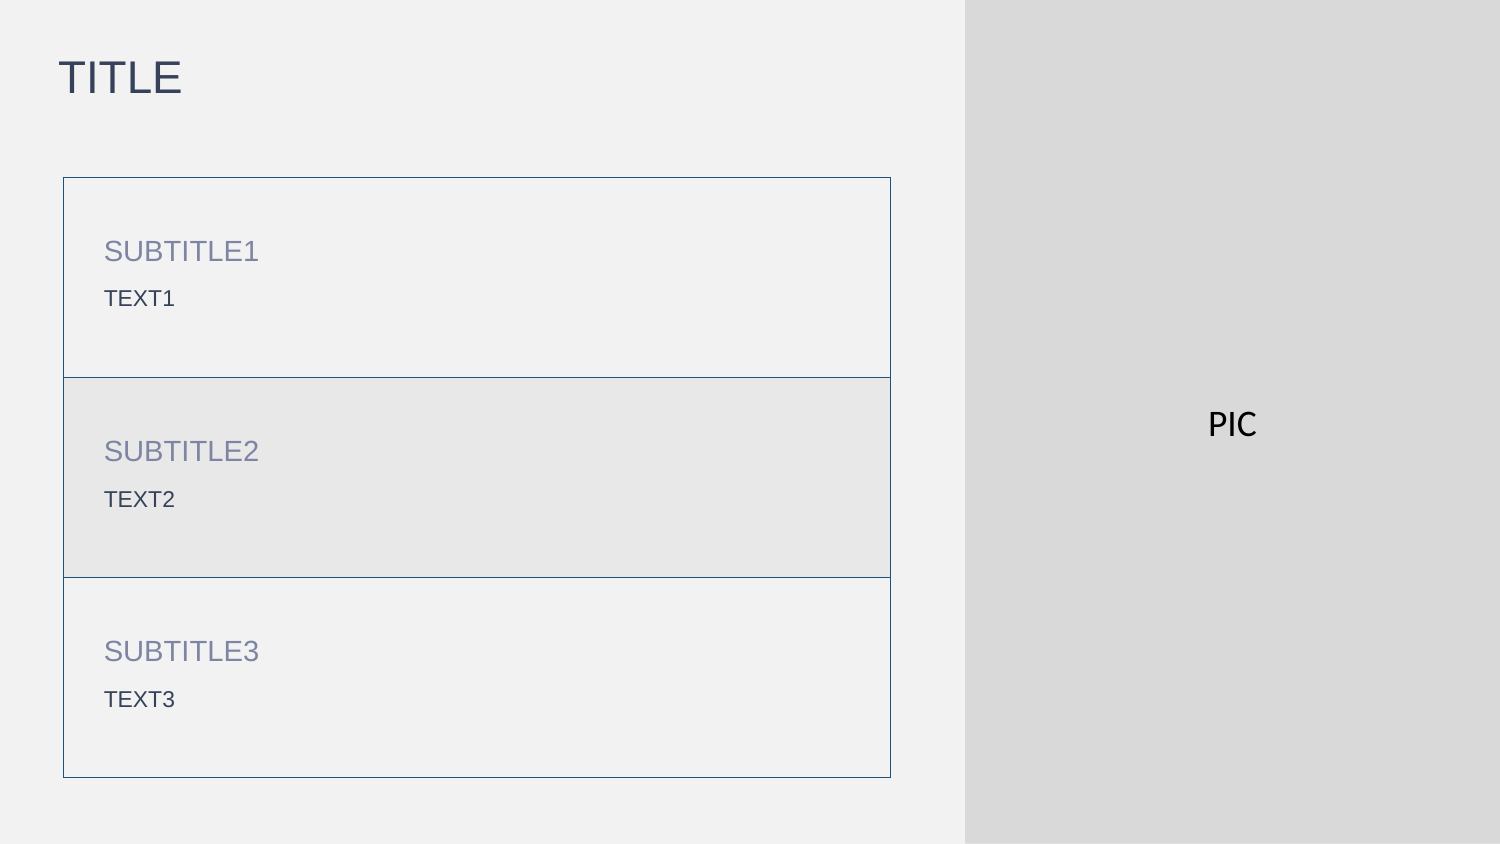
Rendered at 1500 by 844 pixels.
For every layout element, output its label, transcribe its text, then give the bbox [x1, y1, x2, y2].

text_box [63, 377, 891, 577]
text_box SUBTITLE2 [89, 383, 864, 475]
text_box TEXT2 [89, 476, 864, 562]
text_box [63, 177, 891, 377]
text_box PIC [963, 0, 1500, 844]
text_box TITLE [43, 40, 938, 150]
text_box SUBTITLE3 [89, 583, 864, 675]
text_box SUBTITLE1 [89, 183, 864, 275]
text_box [63, 577, 891, 778]
text_box TEXT1 [89, 276, 864, 362]
text_box TEXT3 [89, 676, 864, 762]
